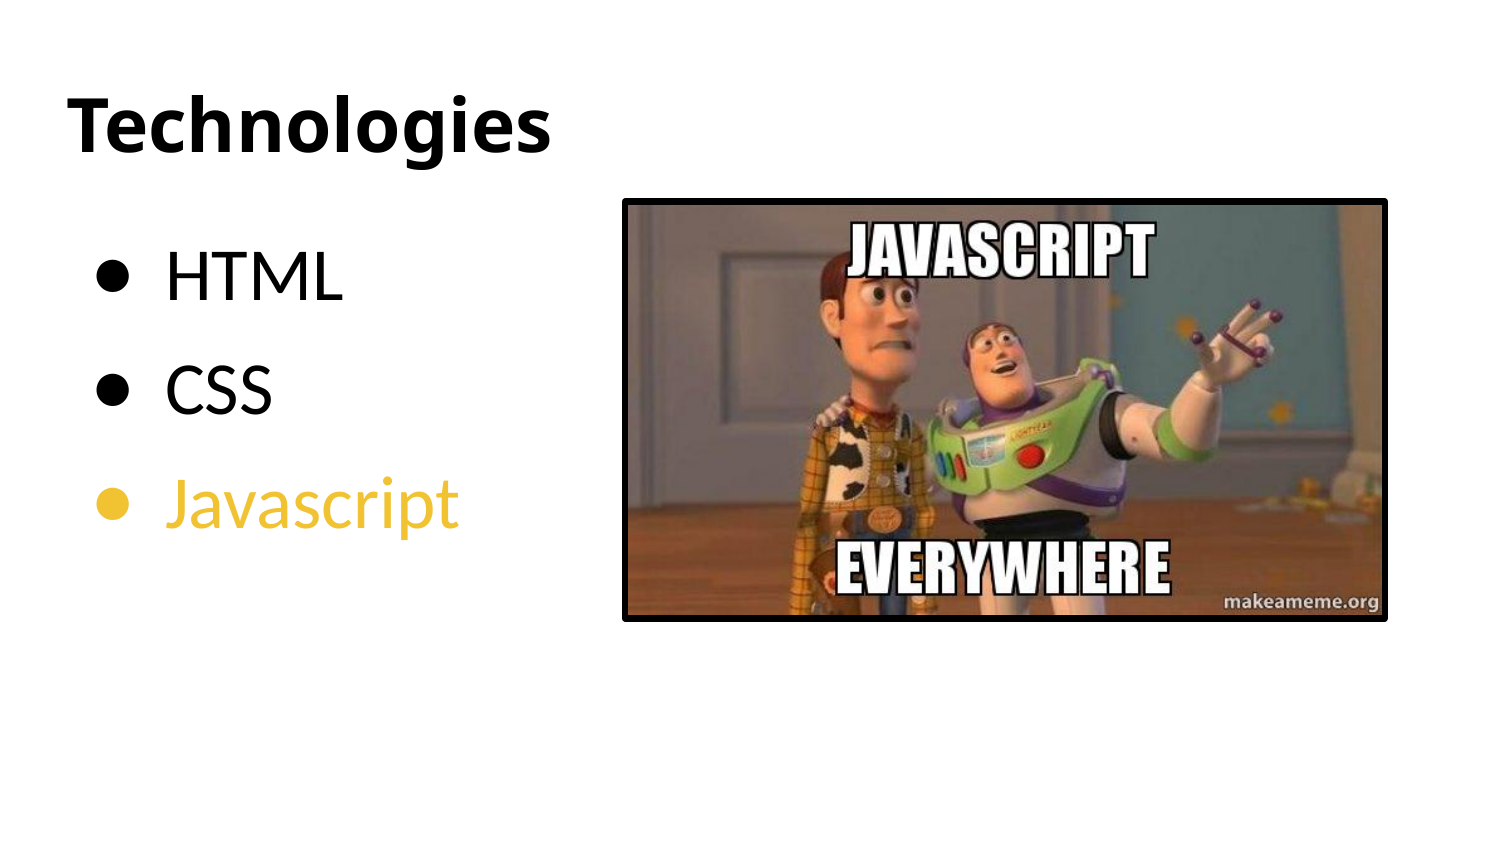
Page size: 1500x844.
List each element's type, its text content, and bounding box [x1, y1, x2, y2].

picture [628, 204, 1382, 616]
title Technologies [51, 72, 1449, 167]
list HTML CSS Javascript [75, 220, 622, 521]
